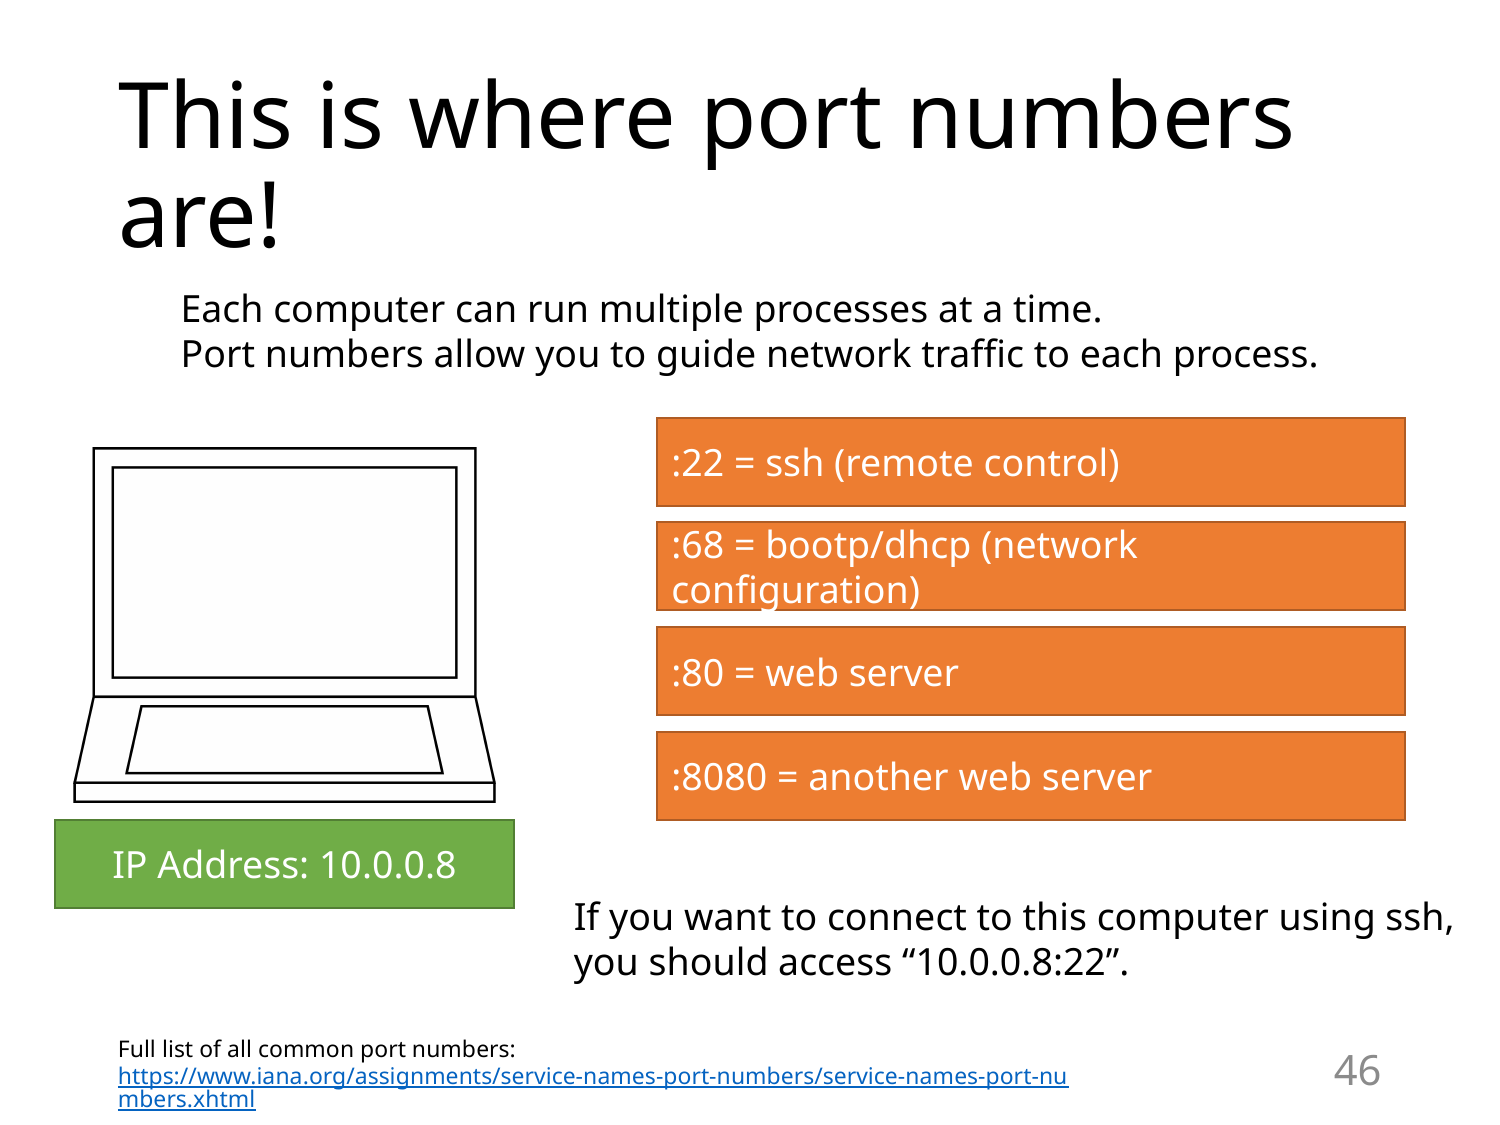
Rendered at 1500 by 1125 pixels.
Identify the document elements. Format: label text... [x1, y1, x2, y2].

text_box Full list of all common port numbers: https://www.iana.org/assignments/service-names-port-numbers/service-names-port-numbers.xhtml [103, 1026, 1100, 1101]
text_box :8080 = another web server [656, 731, 1406, 821]
text_box :22 = ssh (remote control) [656, 417, 1406, 507]
text_box IP Address: 10.0.0.8 [54, 819, 515, 909]
title This is where port numbers are! [103, 59, 1397, 278]
text_box :68 = bootp/dhcp (network configuration) [656, 521, 1406, 611]
slide_number 46 [1296, 1042, 1397, 1103]
picture [73, 447, 496, 803]
text_box Each computer can run multiple processes at a time. Port numbers allow you to guide network traffic to each process. [165, 277, 1335, 382]
text_box If you want to connect to this computer using ssh, you should access “10.0.0.8:22”. [559, 885, 1471, 990]
text_box :80 = web server [656, 626, 1406, 716]
